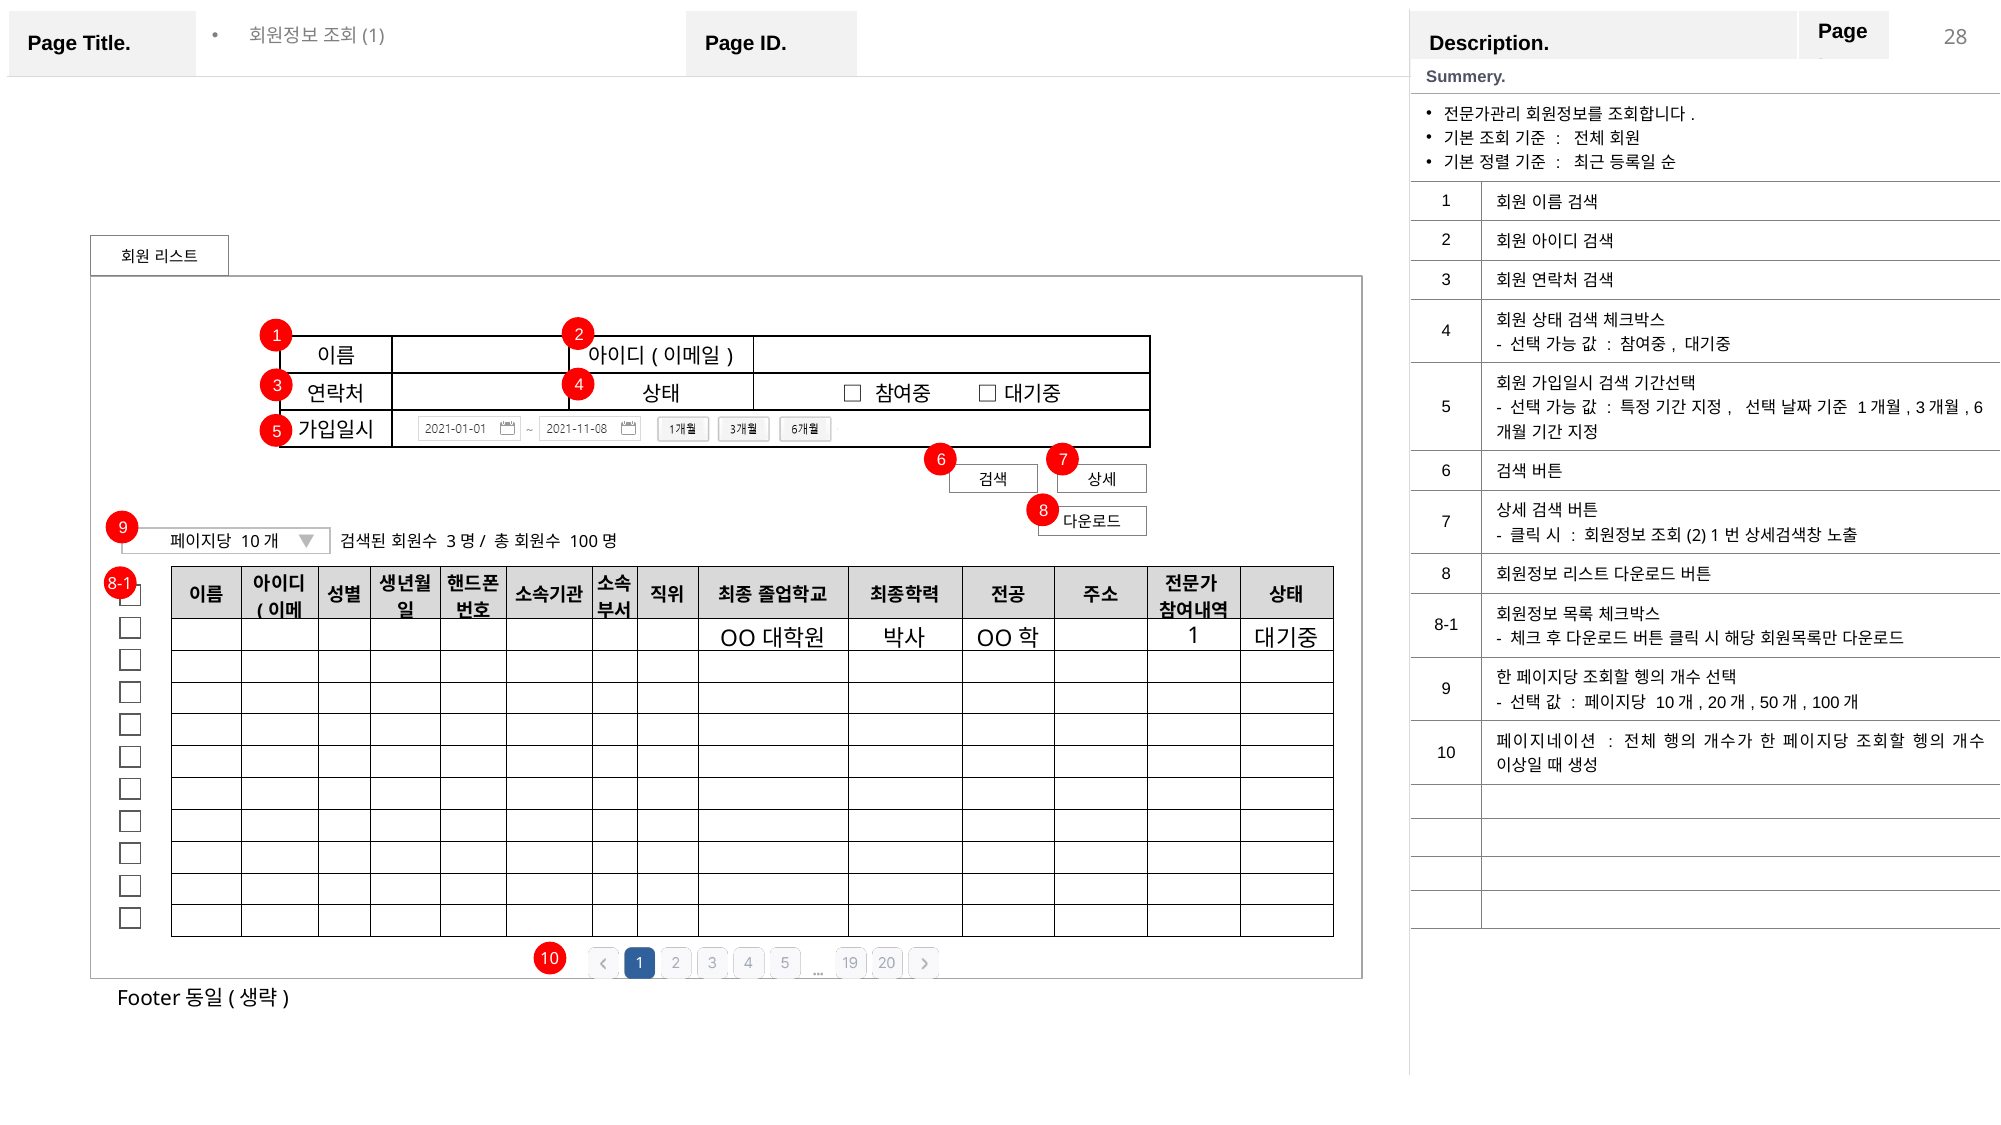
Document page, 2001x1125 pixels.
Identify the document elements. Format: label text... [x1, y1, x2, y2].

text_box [412, 411, 838, 446]
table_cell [1241, 905, 1333, 936]
table_cell 10 [1411, 721, 1481, 784]
table_cell 페이지네이션 : 전체 행의 개수가 한 페이지당 조회할 헹의 개수 이상일 때 생성 [1482, 721, 2000, 784]
table_cell 8 [1411, 554, 1481, 593]
table_cell [1411, 785, 1481, 818]
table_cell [242, 874, 318, 904]
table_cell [319, 714, 370, 745]
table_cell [441, 905, 506, 936]
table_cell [1055, 874, 1147, 904]
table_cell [963, 651, 1054, 682]
table_cell 상태 [570, 374, 753, 409]
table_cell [319, 842, 370, 873]
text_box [119, 907, 142, 929]
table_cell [371, 651, 440, 682]
table_cell [393, 411, 412, 446]
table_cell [507, 714, 592, 745]
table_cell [1148, 683, 1240, 713]
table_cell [963, 810, 1054, 841]
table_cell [593, 619, 637, 650]
table_cell 회원정보 리스트 다운로드 버튼 [1482, 554, 2000, 593]
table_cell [242, 746, 318, 777]
table_header 아이디(이메일) [570, 337, 753, 372]
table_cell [1148, 842, 1240, 873]
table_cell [172, 874, 241, 904]
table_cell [849, 874, 962, 904]
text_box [561, 367, 595, 401]
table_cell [699, 874, 848, 904]
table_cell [371, 683, 440, 713]
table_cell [638, 651, 698, 682]
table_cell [963, 714, 1054, 745]
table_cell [1055, 714, 1147, 745]
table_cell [699, 905, 848, 936]
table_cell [371, 619, 440, 650]
table_cell 회원 아이디 검색 [1482, 221, 2000, 260]
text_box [119, 842, 142, 865]
list 회원정보 조회(1) [196, 18, 684, 55]
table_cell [593, 842, 637, 873]
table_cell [593, 778, 637, 809]
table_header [593, 567, 637, 618]
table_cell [371, 714, 440, 745]
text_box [259, 413, 293, 447]
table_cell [638, 619, 698, 650]
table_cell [319, 651, 370, 682]
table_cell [242, 810, 318, 841]
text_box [119, 810, 142, 832]
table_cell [319, 619, 370, 650]
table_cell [371, 810, 440, 841]
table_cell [1148, 905, 1240, 936]
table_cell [1241, 746, 1333, 777]
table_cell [1241, 619, 1333, 650]
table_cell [1055, 905, 1147, 936]
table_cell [638, 905, 698, 936]
table_cell [393, 374, 568, 409]
text_box 검색 [948, 463, 1039, 494]
text_box [90, 275, 1363, 979]
table_cell 회원 연락처 검색 [1482, 261, 2000, 299]
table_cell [699, 651, 848, 682]
table_header 아이디 (이메일) [242, 567, 318, 618]
table_header 성별 [319, 567, 370, 618]
picture [588, 947, 939, 979]
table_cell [699, 746, 848, 777]
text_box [119, 649, 142, 671]
table_cell 상세 검색 버튼 - 클릭 시 : 회원정보 조회(2) 1번 상세검색창 노출 [1482, 491, 2000, 553]
table_header 생년월일 [371, 567, 440, 618]
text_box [103, 562, 142, 607]
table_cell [507, 683, 592, 713]
table_cell 회원 상태 검색 체크박스 - 선택 가능 값 : 참여중, 대기중 [1482, 300, 2000, 362]
table_cell 3 [1411, 261, 1481, 299]
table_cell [242, 683, 318, 713]
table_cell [849, 842, 962, 873]
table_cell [1241, 651, 1333, 682]
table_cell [593, 651, 637, 682]
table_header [1148, 567, 1240, 618]
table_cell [507, 874, 592, 904]
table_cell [1148, 651, 1240, 682]
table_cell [963, 874, 1054, 904]
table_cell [593, 905, 637, 936]
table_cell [1241, 874, 1333, 904]
text_box 회원 리스트 [90, 235, 229, 277]
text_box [533, 937, 567, 978]
table_cell 검색 버튼 [1482, 451, 2000, 490]
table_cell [849, 619, 962, 650]
table_cell [838, 411, 1149, 446]
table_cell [441, 714, 506, 745]
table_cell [1055, 746, 1147, 777]
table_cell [593, 874, 637, 904]
table_cell 7 [1411, 491, 1481, 553]
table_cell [638, 810, 698, 841]
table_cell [441, 874, 506, 904]
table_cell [849, 651, 962, 682]
table_cell 5 [1411, 363, 1481, 450]
text_box Footer동일(생략) [102, 976, 418, 1017]
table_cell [507, 778, 592, 809]
text_box 다운로드 [1037, 505, 1147, 536]
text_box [105, 510, 633, 559]
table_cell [507, 746, 592, 777]
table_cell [507, 905, 592, 936]
table_cell 6 [1411, 451, 1481, 490]
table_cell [242, 842, 318, 873]
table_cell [849, 905, 962, 936]
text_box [119, 778, 142, 800]
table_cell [1241, 810, 1333, 841]
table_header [1241, 567, 1333, 618]
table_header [507, 567, 592, 618]
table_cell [638, 714, 698, 745]
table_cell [242, 778, 318, 809]
table_header [754, 337, 1149, 372]
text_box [923, 442, 957, 476]
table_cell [1148, 619, 1240, 650]
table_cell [699, 714, 848, 745]
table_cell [1148, 874, 1240, 904]
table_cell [1241, 842, 1333, 873]
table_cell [638, 746, 698, 777]
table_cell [319, 746, 370, 777]
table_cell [441, 842, 506, 873]
table_header 핸드폰번호 [441, 567, 506, 618]
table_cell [1148, 714, 1240, 745]
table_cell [963, 746, 1054, 777]
table_cell 회원 이름 검색 [1482, 182, 2000, 220]
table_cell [441, 778, 506, 809]
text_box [119, 681, 142, 703]
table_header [849, 567, 962, 618]
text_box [1046, 442, 1079, 476]
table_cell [371, 778, 440, 809]
table_cell 9 [1411, 658, 1481, 720]
table_cell 2 [1411, 221, 1481, 260]
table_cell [699, 842, 848, 873]
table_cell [319, 874, 370, 904]
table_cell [1055, 651, 1147, 682]
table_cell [371, 905, 440, 936]
table_header 이름 [281, 337, 391, 372]
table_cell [371, 874, 440, 904]
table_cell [1241, 778, 1333, 809]
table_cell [319, 778, 370, 809]
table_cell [593, 714, 637, 745]
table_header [699, 567, 848, 618]
table_header 이름 [172, 567, 241, 618]
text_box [1026, 493, 1060, 527]
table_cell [371, 746, 440, 777]
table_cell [507, 651, 592, 682]
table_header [963, 567, 1054, 618]
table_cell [699, 619, 848, 650]
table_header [1055, 567, 1147, 618]
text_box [119, 874, 142, 897]
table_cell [172, 778, 241, 809]
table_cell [507, 810, 592, 841]
table_cell [1482, 819, 2000, 856]
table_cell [172, 842, 241, 873]
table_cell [1055, 778, 1147, 809]
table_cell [638, 842, 698, 873]
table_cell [242, 651, 318, 682]
table_cell 1 [1411, 182, 1481, 220]
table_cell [593, 746, 637, 777]
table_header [638, 567, 698, 618]
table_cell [1148, 778, 1240, 809]
text_box 상세 [1056, 463, 1147, 494]
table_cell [593, 810, 637, 841]
table_cell [1482, 785, 2000, 818]
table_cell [319, 905, 370, 936]
table_cell 회원정보 목록 체크박스 - 체크 후 다운로드 버튼 클릭 시 해당 회원목록만 다운로드 [1482, 594, 2000, 657]
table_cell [242, 619, 318, 650]
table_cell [172, 905, 241, 936]
table_cell [1482, 857, 2000, 890]
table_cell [172, 619, 241, 650]
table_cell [1241, 683, 1333, 713]
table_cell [638, 683, 698, 713]
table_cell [699, 810, 848, 841]
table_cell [1055, 810, 1147, 841]
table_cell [319, 810, 370, 841]
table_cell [441, 683, 506, 713]
table_cell 연락처 [281, 374, 391, 409]
table_cell 8-1 [1411, 594, 1481, 657]
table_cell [638, 874, 698, 904]
table_cell [1411, 857, 1481, 890]
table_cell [242, 905, 318, 936]
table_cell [319, 683, 370, 713]
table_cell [172, 810, 241, 841]
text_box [119, 616, 142, 639]
table_cell [1411, 891, 1481, 928]
table_cell □ 참여중 □ 대기중 [754, 374, 1149, 409]
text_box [259, 368, 293, 402]
table_cell 가입일시 [281, 411, 391, 446]
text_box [119, 713, 142, 736]
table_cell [1148, 746, 1240, 777]
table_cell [963, 619, 1054, 650]
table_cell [1055, 683, 1147, 713]
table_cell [963, 905, 1054, 936]
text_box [259, 318, 293, 352]
table_cell 전문가관리 회원정보를 조회합니다. 기본 조회 기준 : 전체 회원 기본 정렬 기준 : 최근 등록일 순 [1411, 94, 2000, 181]
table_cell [849, 714, 962, 745]
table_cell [441, 651, 506, 682]
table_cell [1055, 619, 1147, 650]
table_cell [699, 683, 848, 713]
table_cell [441, 810, 506, 841]
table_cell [849, 683, 962, 713]
table_cell 회원 가입일시 검색 기간선택 - 선택 가능 값 : 특정 기간 지정, 선택 날짜 기준 1개월, 3개월, 6개월 기간 지정 [1482, 363, 2000, 450]
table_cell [371, 842, 440, 873]
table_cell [441, 619, 506, 650]
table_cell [593, 683, 637, 713]
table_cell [1241, 714, 1333, 745]
table_cell [1411, 819, 1481, 856]
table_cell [441, 746, 506, 777]
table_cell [242, 714, 318, 745]
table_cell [963, 683, 1054, 713]
table_cell 한 페이지당 조회할 헹의 개수 선택 - 선택 값 : 페이지당 10개, 20개, 50개, 100개 [1482, 658, 2000, 720]
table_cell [699, 778, 848, 809]
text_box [561, 317, 595, 350]
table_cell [1055, 842, 1147, 873]
table_header Summery. [1411, 59, 2000, 93]
table_cell 4 [1411, 300, 1481, 362]
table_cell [638, 778, 698, 809]
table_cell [849, 810, 962, 841]
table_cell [849, 746, 962, 777]
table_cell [172, 746, 241, 777]
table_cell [963, 778, 1054, 809]
table_cell [1482, 891, 2000, 928]
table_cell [172, 683, 241, 713]
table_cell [849, 778, 962, 809]
table_header [393, 337, 568, 372]
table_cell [172, 651, 241, 682]
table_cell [507, 842, 592, 873]
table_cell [172, 714, 241, 745]
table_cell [1148, 810, 1240, 841]
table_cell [507, 619, 592, 650]
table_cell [963, 842, 1054, 873]
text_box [119, 745, 142, 768]
